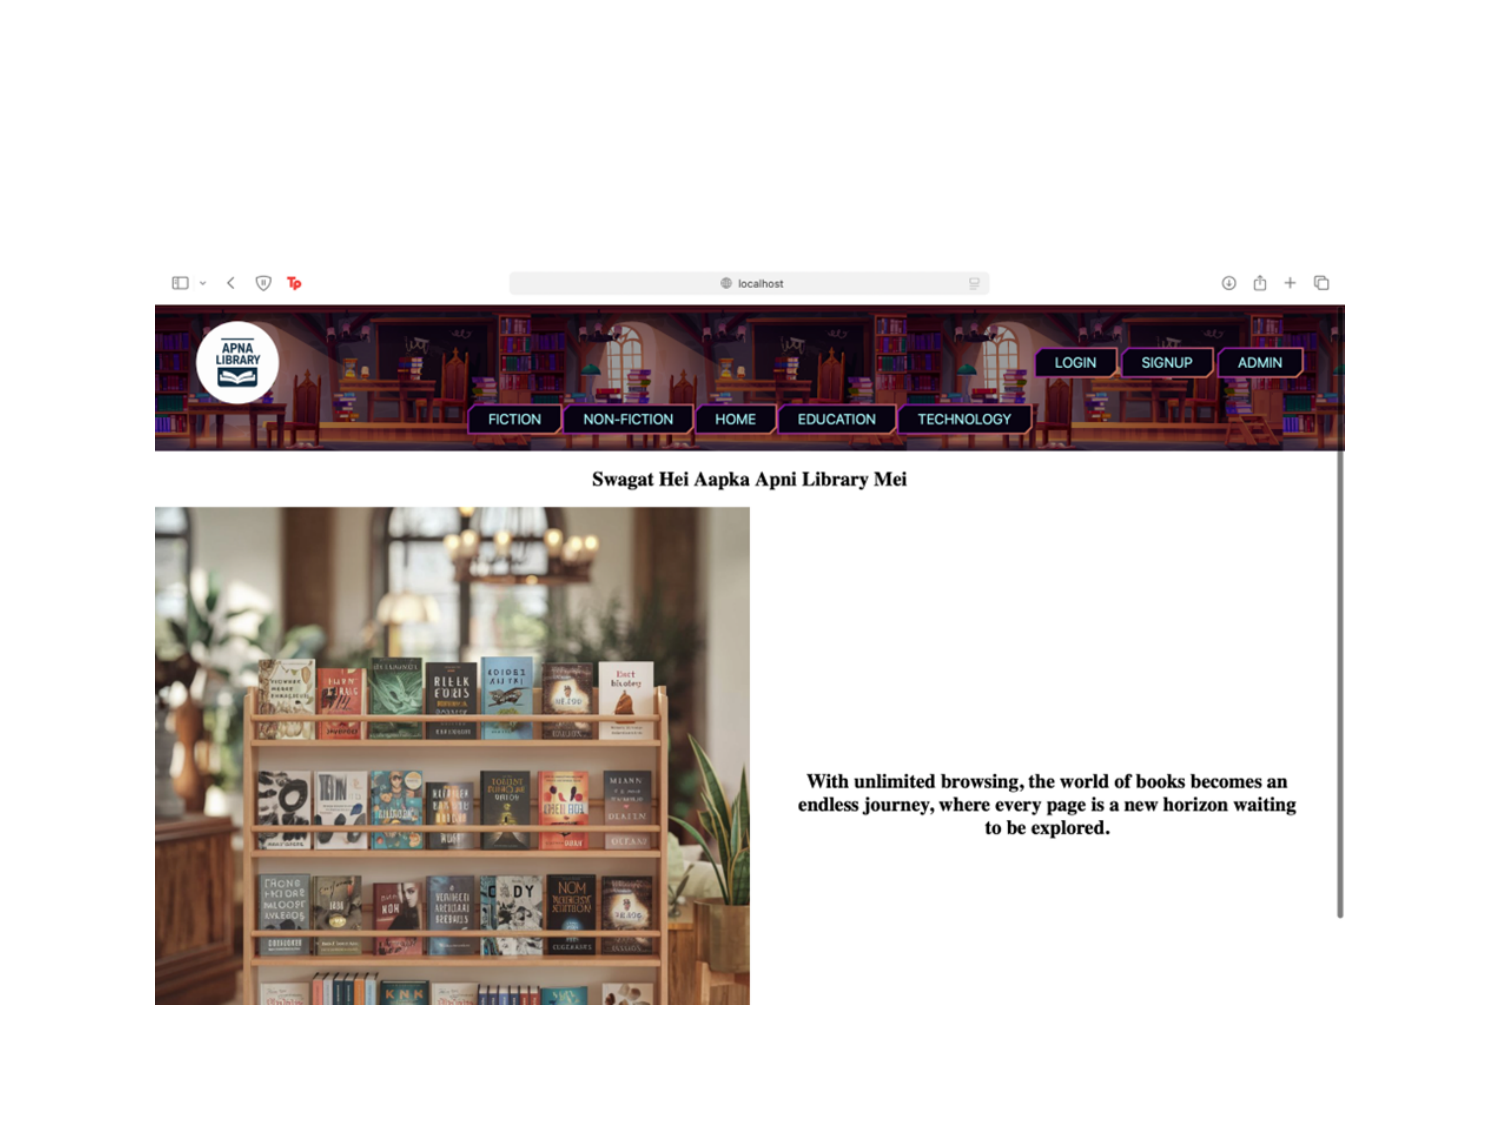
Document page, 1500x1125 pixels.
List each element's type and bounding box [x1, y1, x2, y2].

list [155, 262, 1345, 1006]
